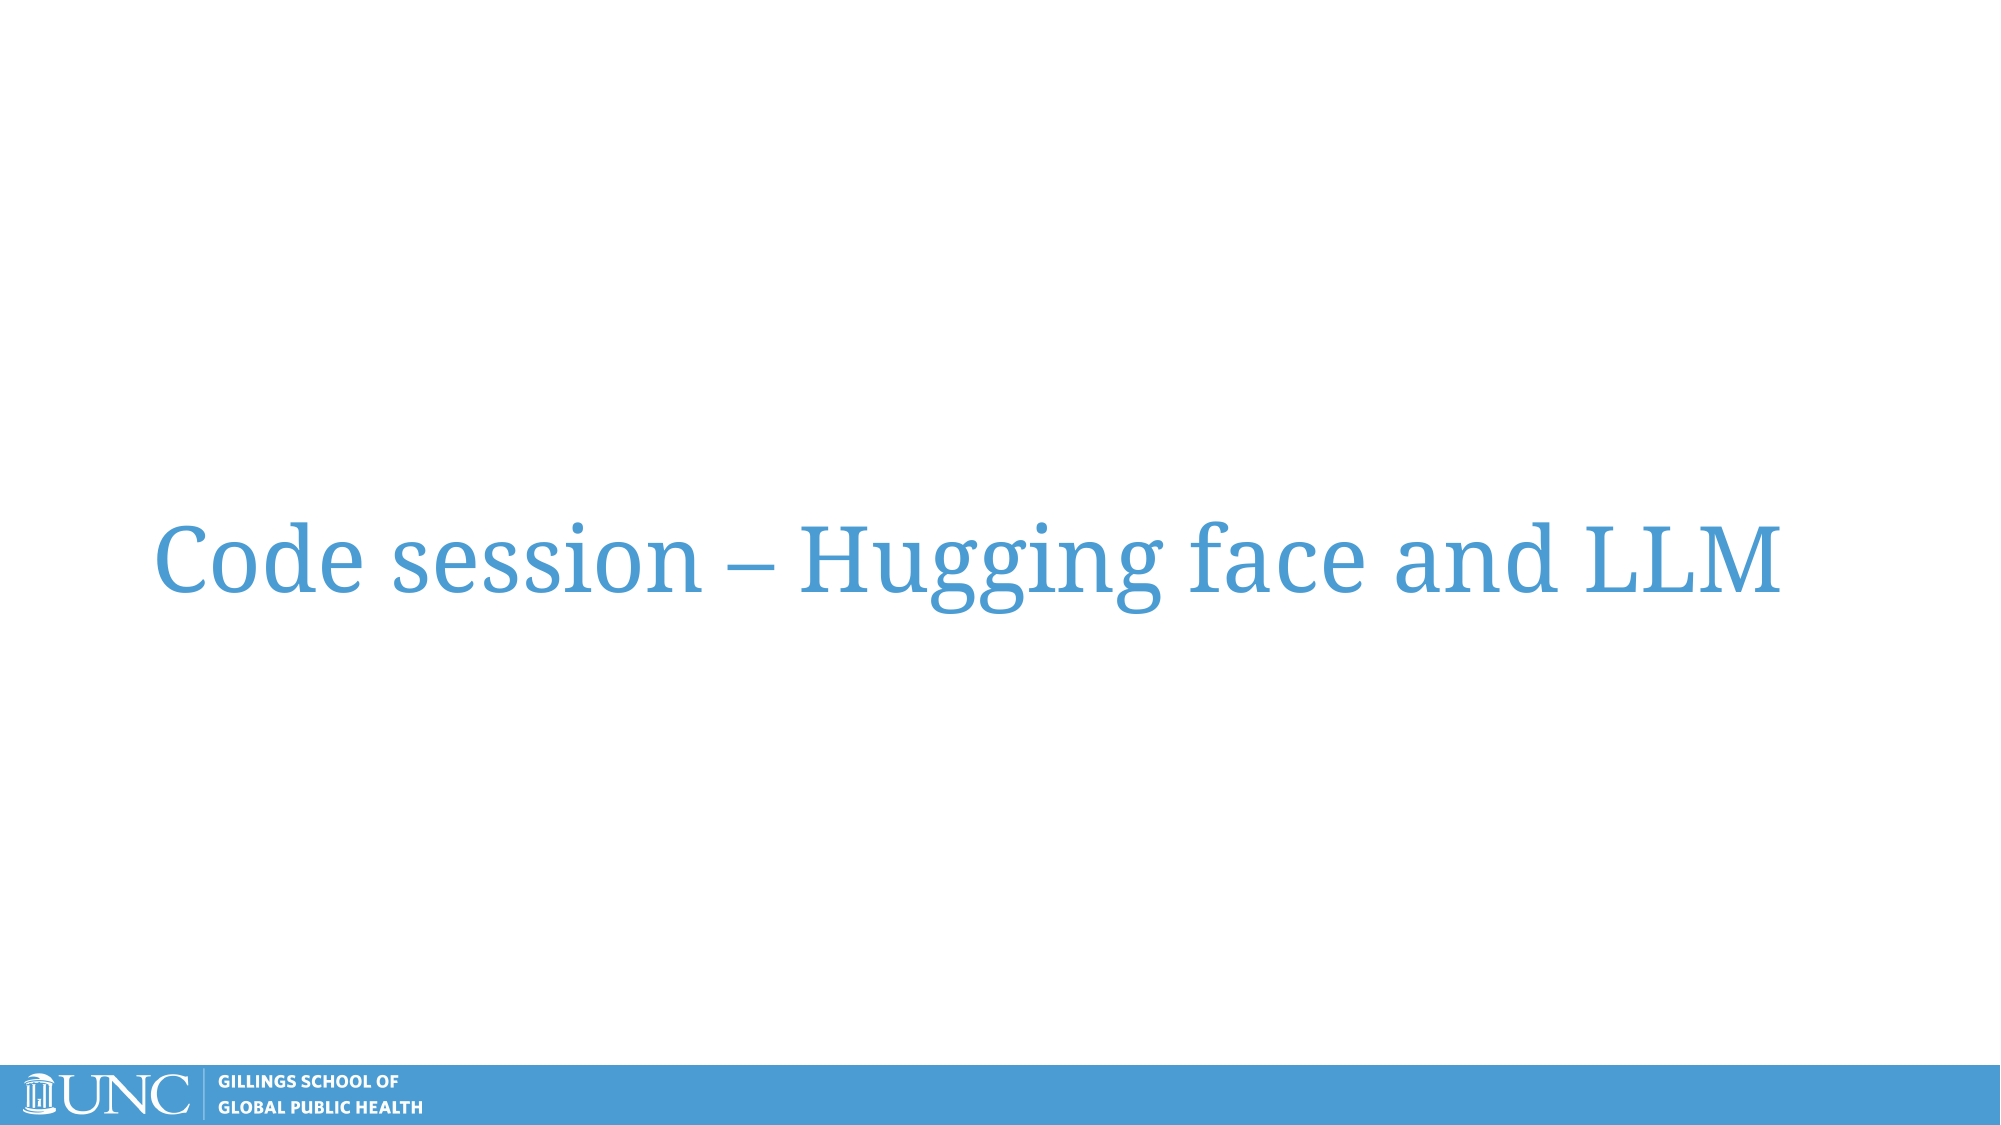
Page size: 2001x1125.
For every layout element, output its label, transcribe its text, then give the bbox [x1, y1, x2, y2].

picture [23, 1068, 422, 1120]
title Code session – Hugging face and LLM [137, 453, 1863, 672]
